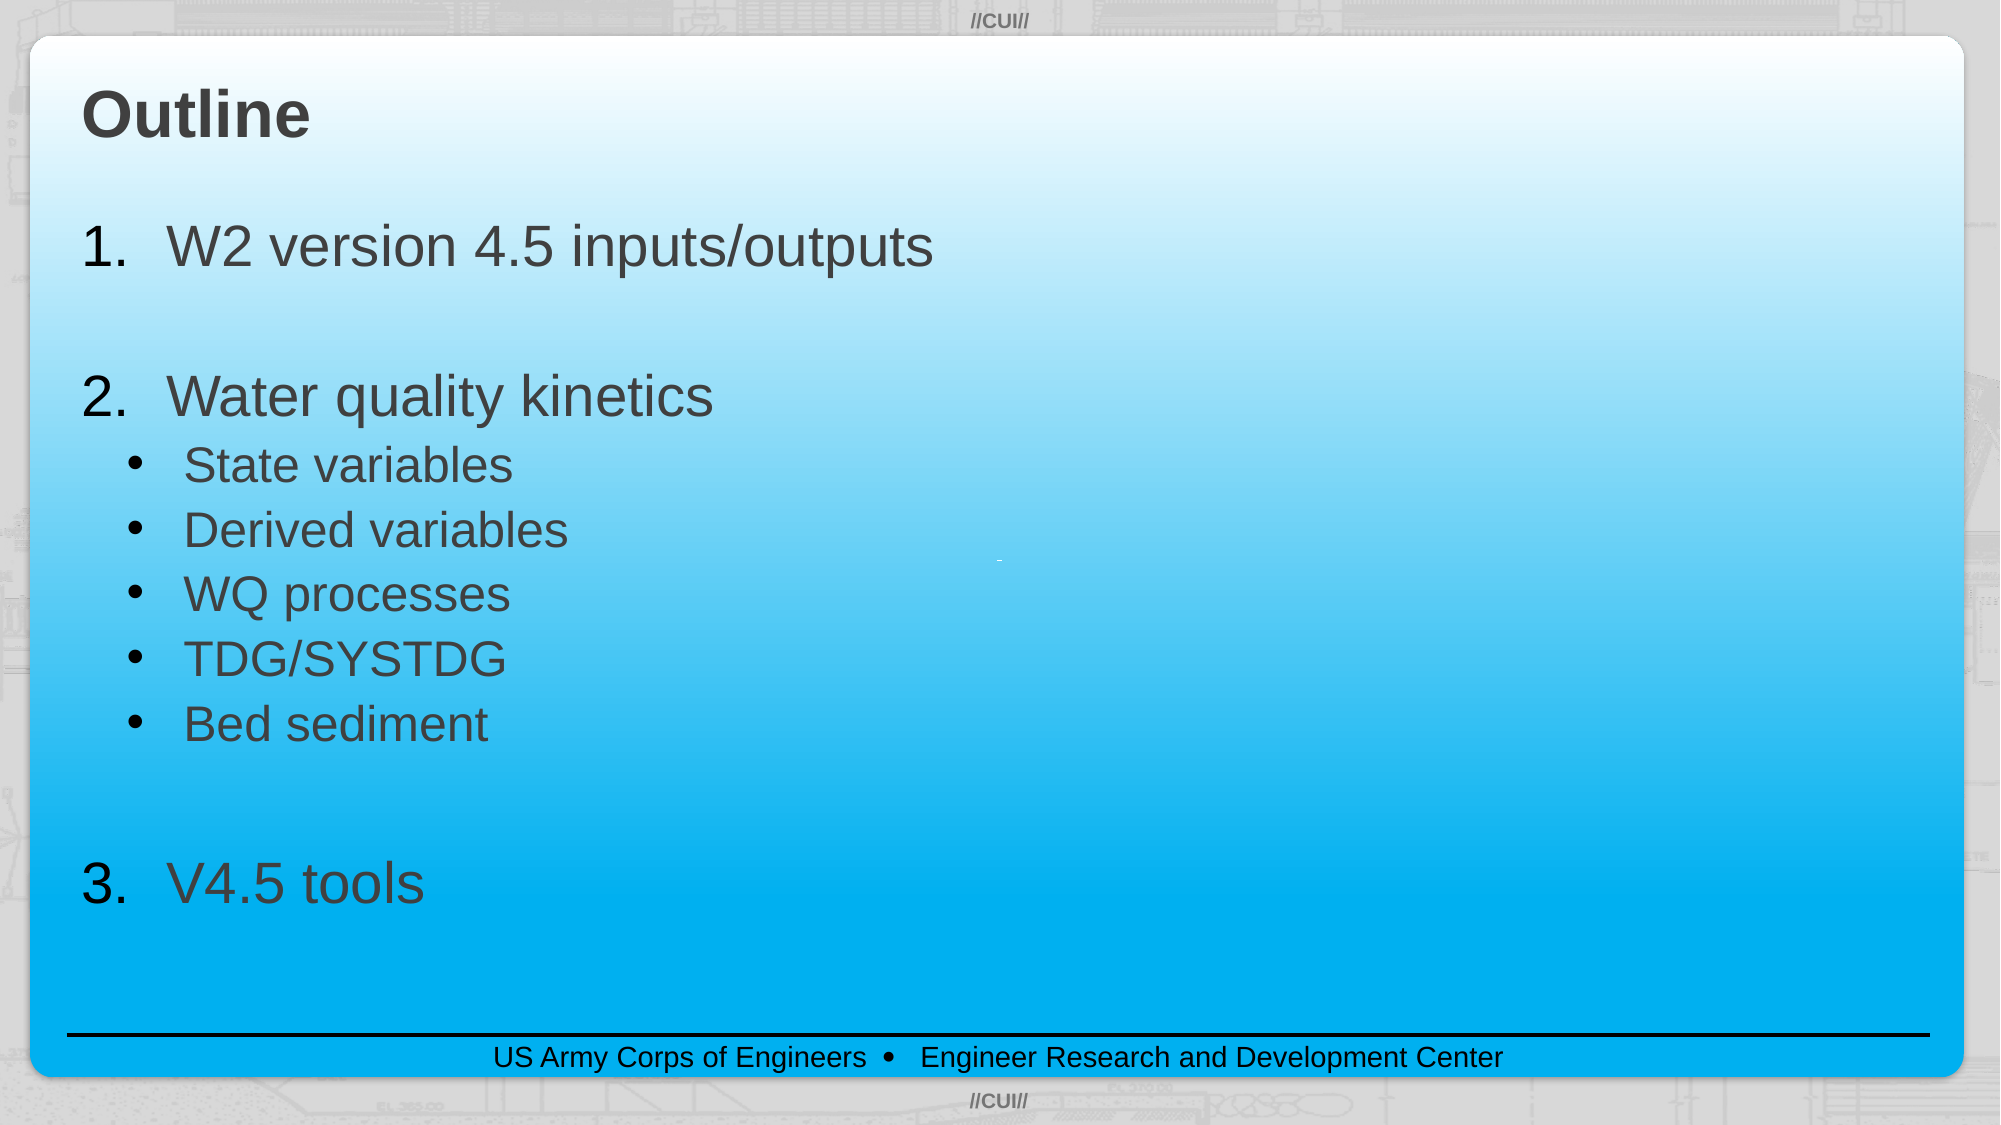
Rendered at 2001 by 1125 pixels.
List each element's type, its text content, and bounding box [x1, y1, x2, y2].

title Outline [66, 44, 1901, 178]
picture [0, 0, 2000, 1125]
list W2 version 4.5 inputs/outputs Water quality kinetics State variables Derived variables WQ processes TDG/SYSTDG Bed sediment V4.5 tools [66, 200, 1901, 976]
